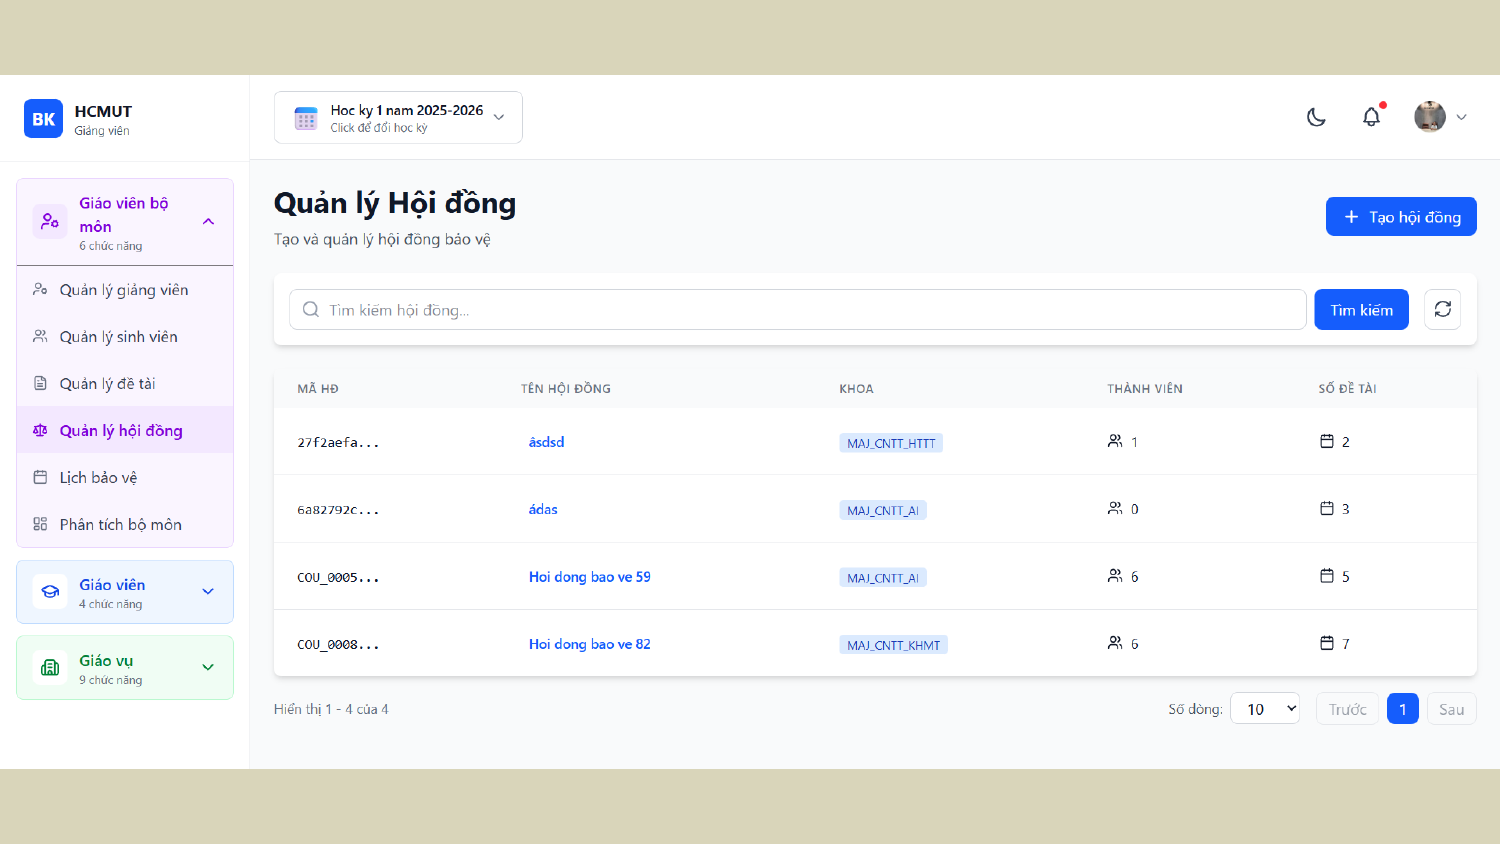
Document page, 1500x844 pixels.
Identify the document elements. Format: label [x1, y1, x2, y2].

picture [0, 75, 1500, 769]
